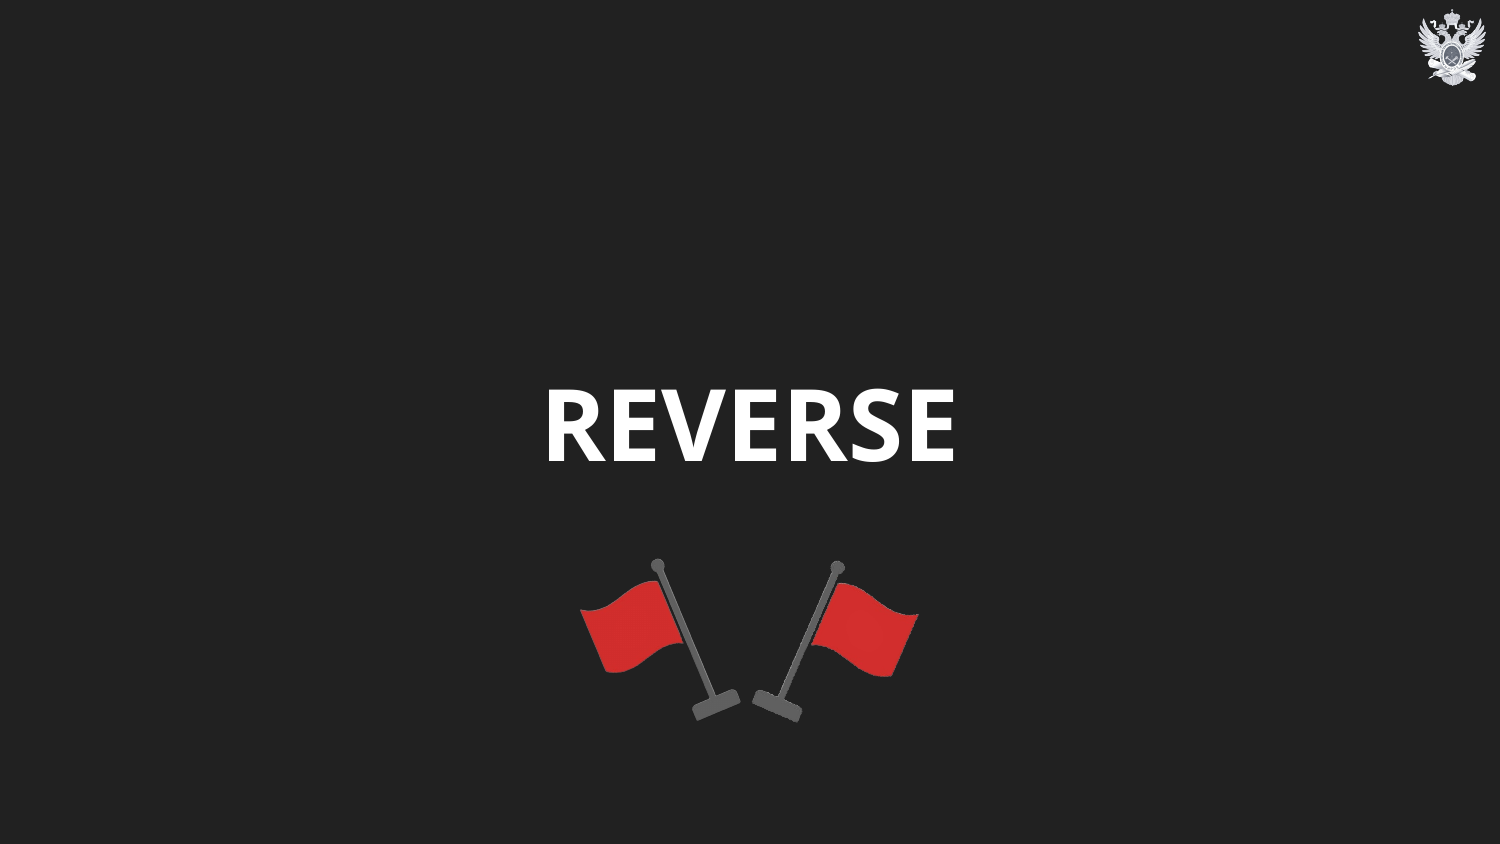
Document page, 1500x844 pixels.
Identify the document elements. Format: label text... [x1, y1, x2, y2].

title REVERSE [63, 347, 1437, 497]
picture [518, 506, 983, 795]
picture [1403, 0, 1500, 97]
